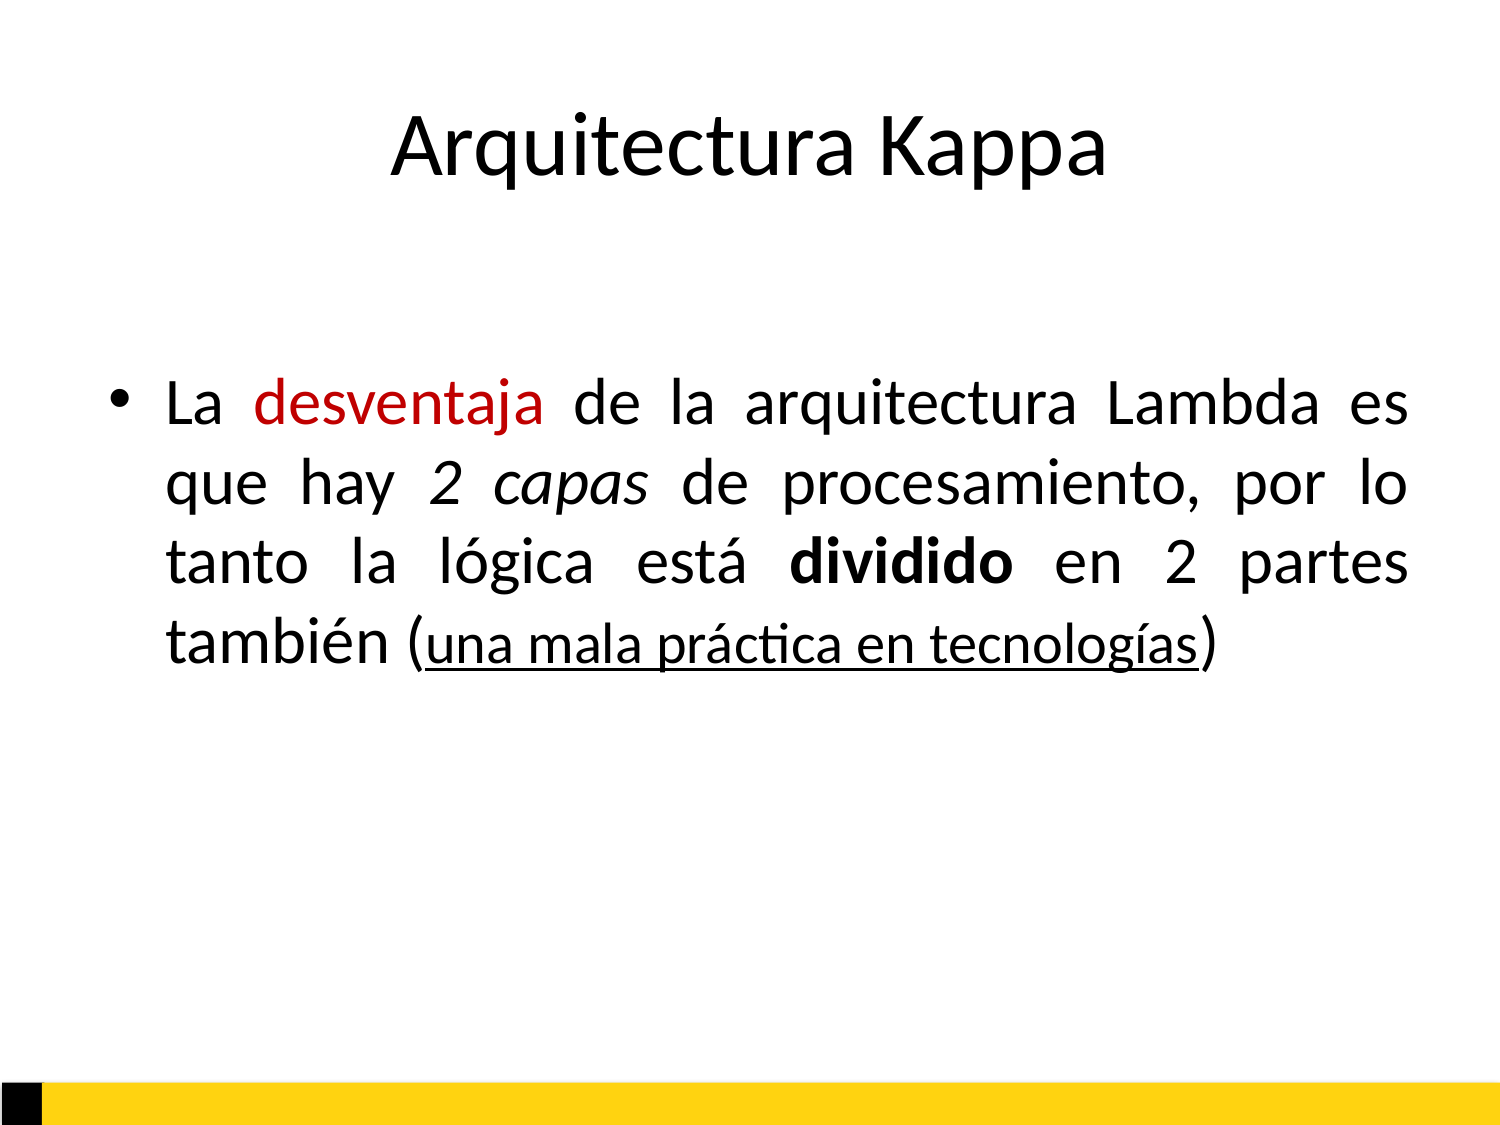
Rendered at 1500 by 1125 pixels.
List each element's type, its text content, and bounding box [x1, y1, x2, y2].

title Arquitectura Kappa [75, 45, 1425, 233]
list La desventaja de la arquitectura Lambda es que hay 2 capas de procesamiento, por lo tanto la lógica está dividido en 2 partes también (una mala práctica en tecnologías) [75, 262, 1425, 1005]
